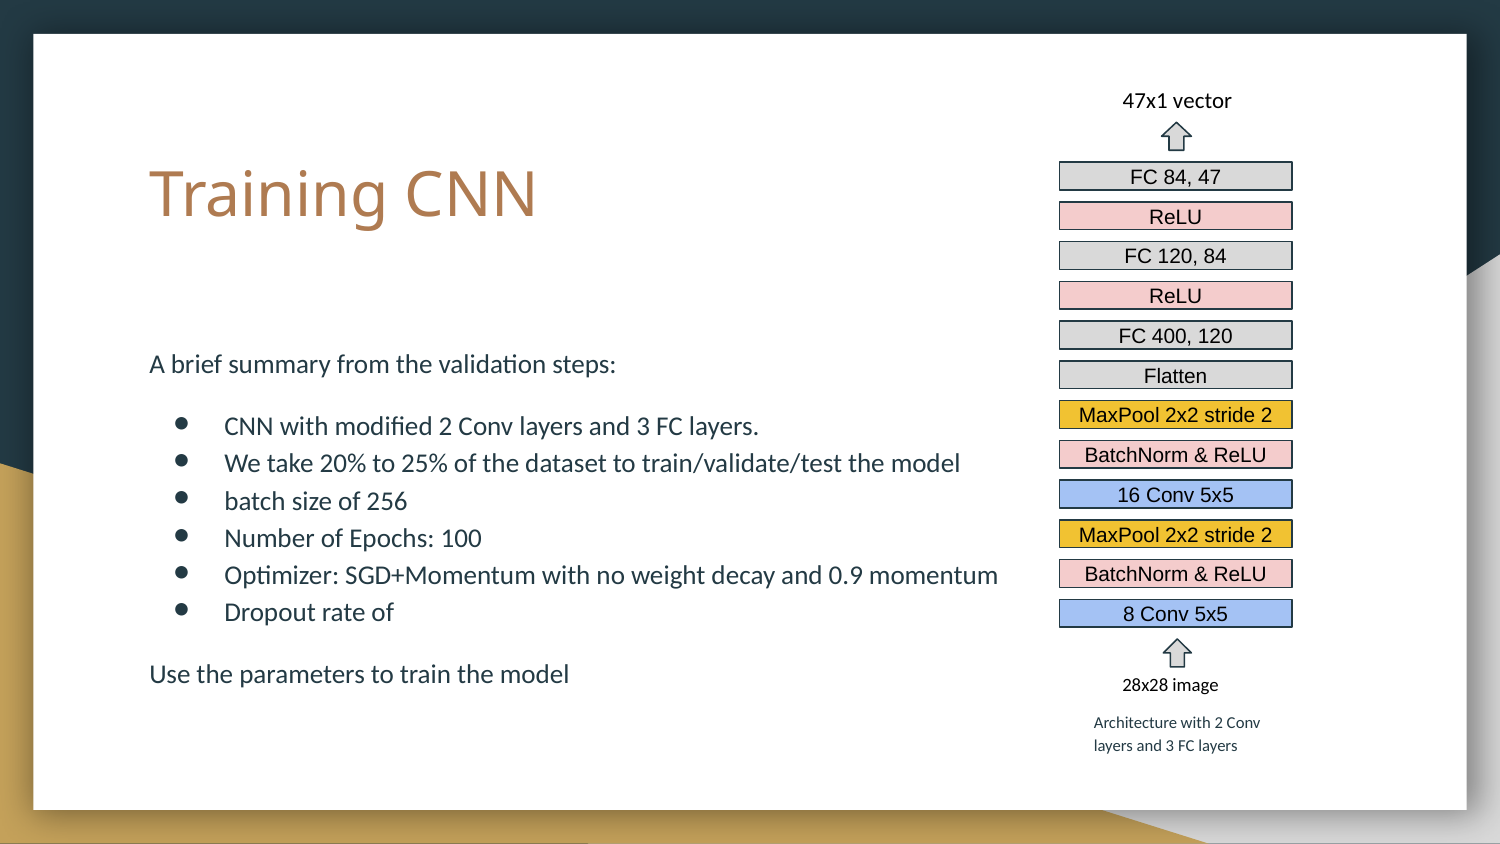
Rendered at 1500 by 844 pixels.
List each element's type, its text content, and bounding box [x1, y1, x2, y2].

text_box 8 Conv 5x5 [1059, 599, 1292, 628]
text_box Flatten [1059, 360, 1292, 389]
text_box BatchNorm & ReLU [1059, 559, 1292, 588]
text_box FC 120, 84 [1059, 241, 1292, 270]
text_box BatchNorm & ReLU [1059, 440, 1292, 469]
list A brief summary from the validation steps: CNN with modified 2 Conv layers and 3 FC layers. We take 20% to 25% of the dataset to train/validate/test the model batch size of 256 Number of Epochs: 100 Optimizer: SGD+Momentum with no weight decay and 0.9 momentum Dropout rate of Use the parameters to train the model [134, 326, 1366, 729]
text_box MaxPool 2x2 stride 2 [1059, 519, 1292, 548]
text_box 47x1 vector [1107, 71, 1292, 127]
text_box ReLU [1059, 201, 1292, 230]
text_box [1163, 638, 1192, 661]
title Training CNN [134, 138, 1366, 296]
text_box ReLU [1059, 281, 1292, 310]
text_box MaxPool 2x2 stride 2 [1059, 400, 1292, 429]
text_box 16 Conv 5x5 [1059, 480, 1292, 508]
text_box 28x28 image [1107, 661, 1267, 707]
text_box FC 84, 47 [1059, 162, 1292, 190]
text_box Architecture with 2 Conv layers and 3 FC layers [1078, 694, 1312, 771]
text_box FC 400, 120 [1059, 321, 1292, 349]
text_box [1161, 127, 1192, 151]
